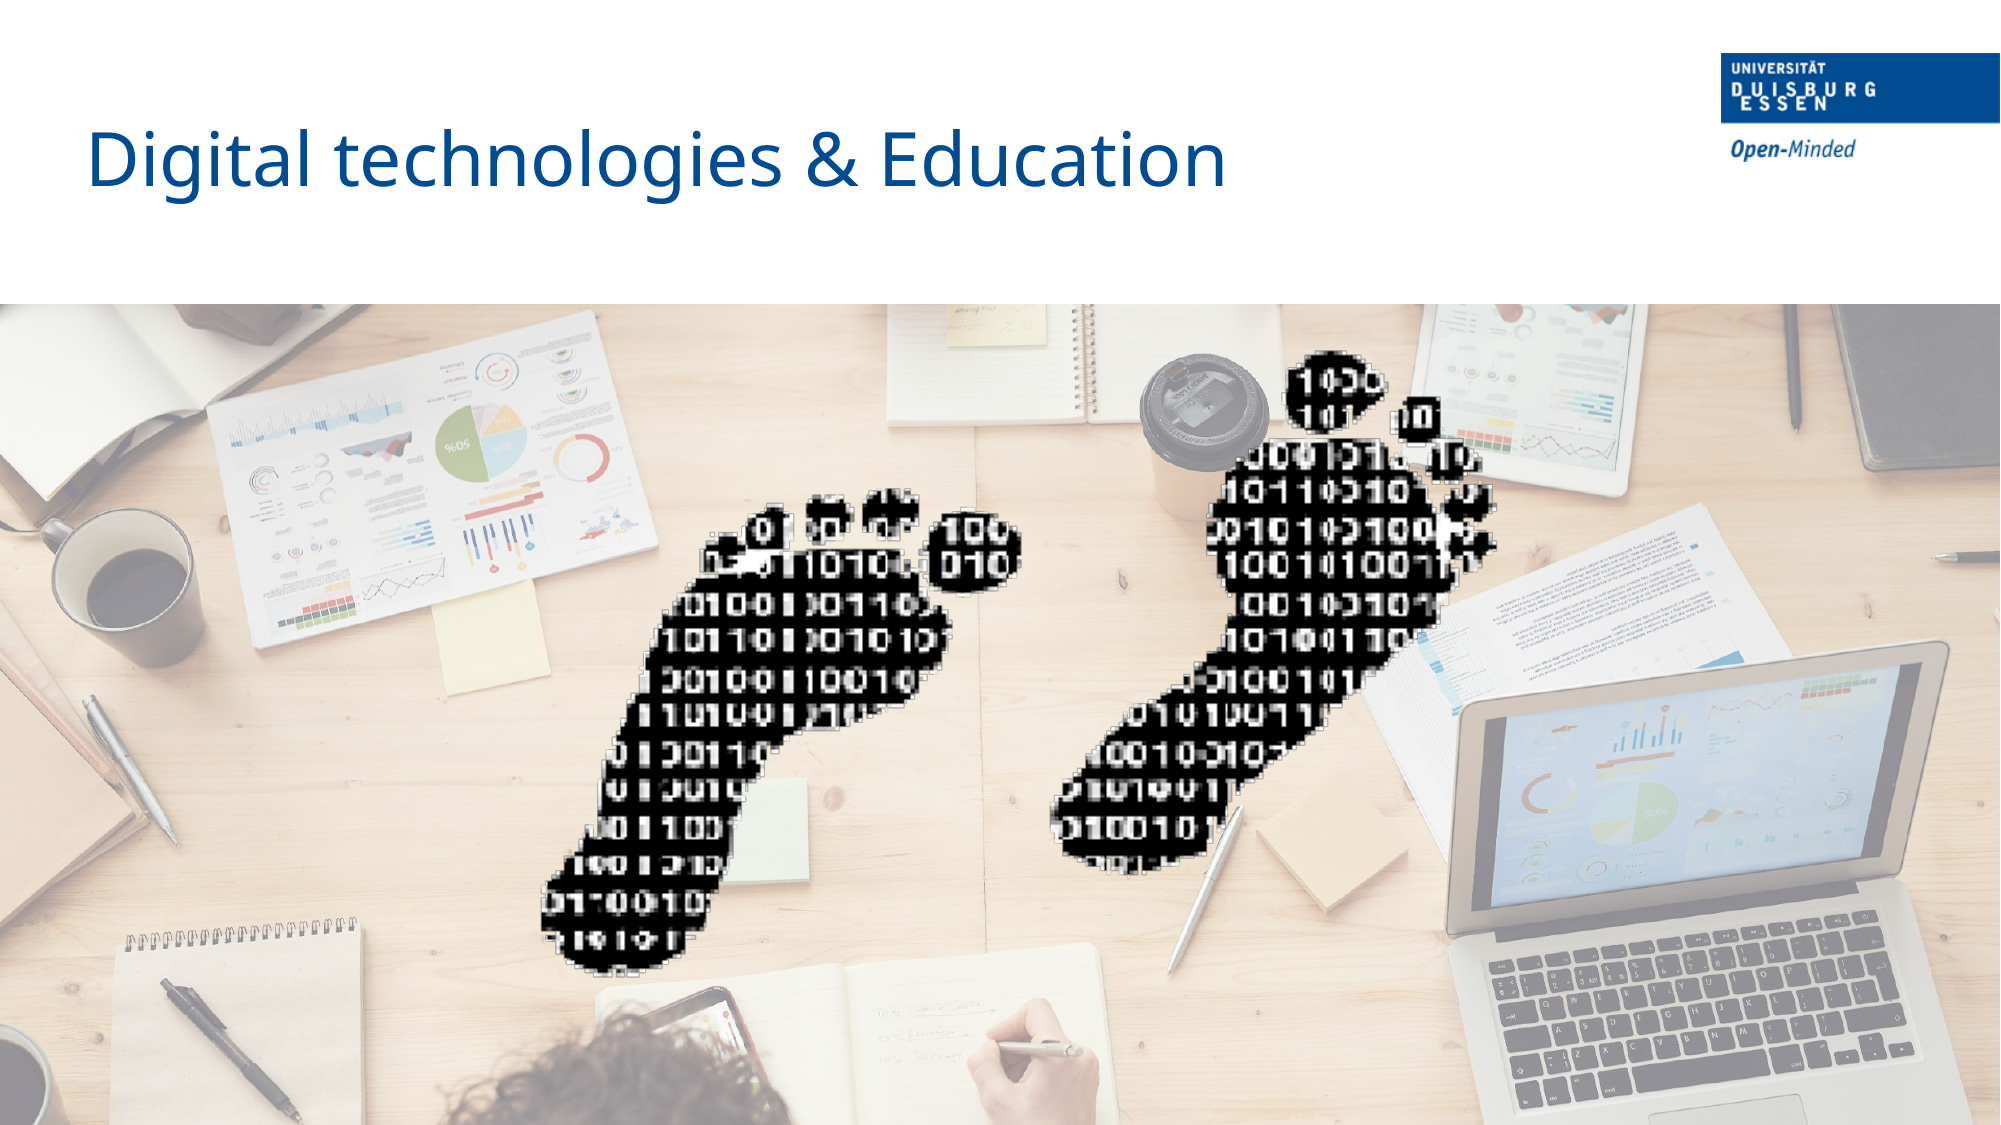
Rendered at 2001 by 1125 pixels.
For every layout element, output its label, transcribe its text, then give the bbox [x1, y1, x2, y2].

picture [1721, 53, 2000, 162]
list Digital technologies & Education [85, 121, 1691, 162]
picture [0, 303, 2000, 1125]
